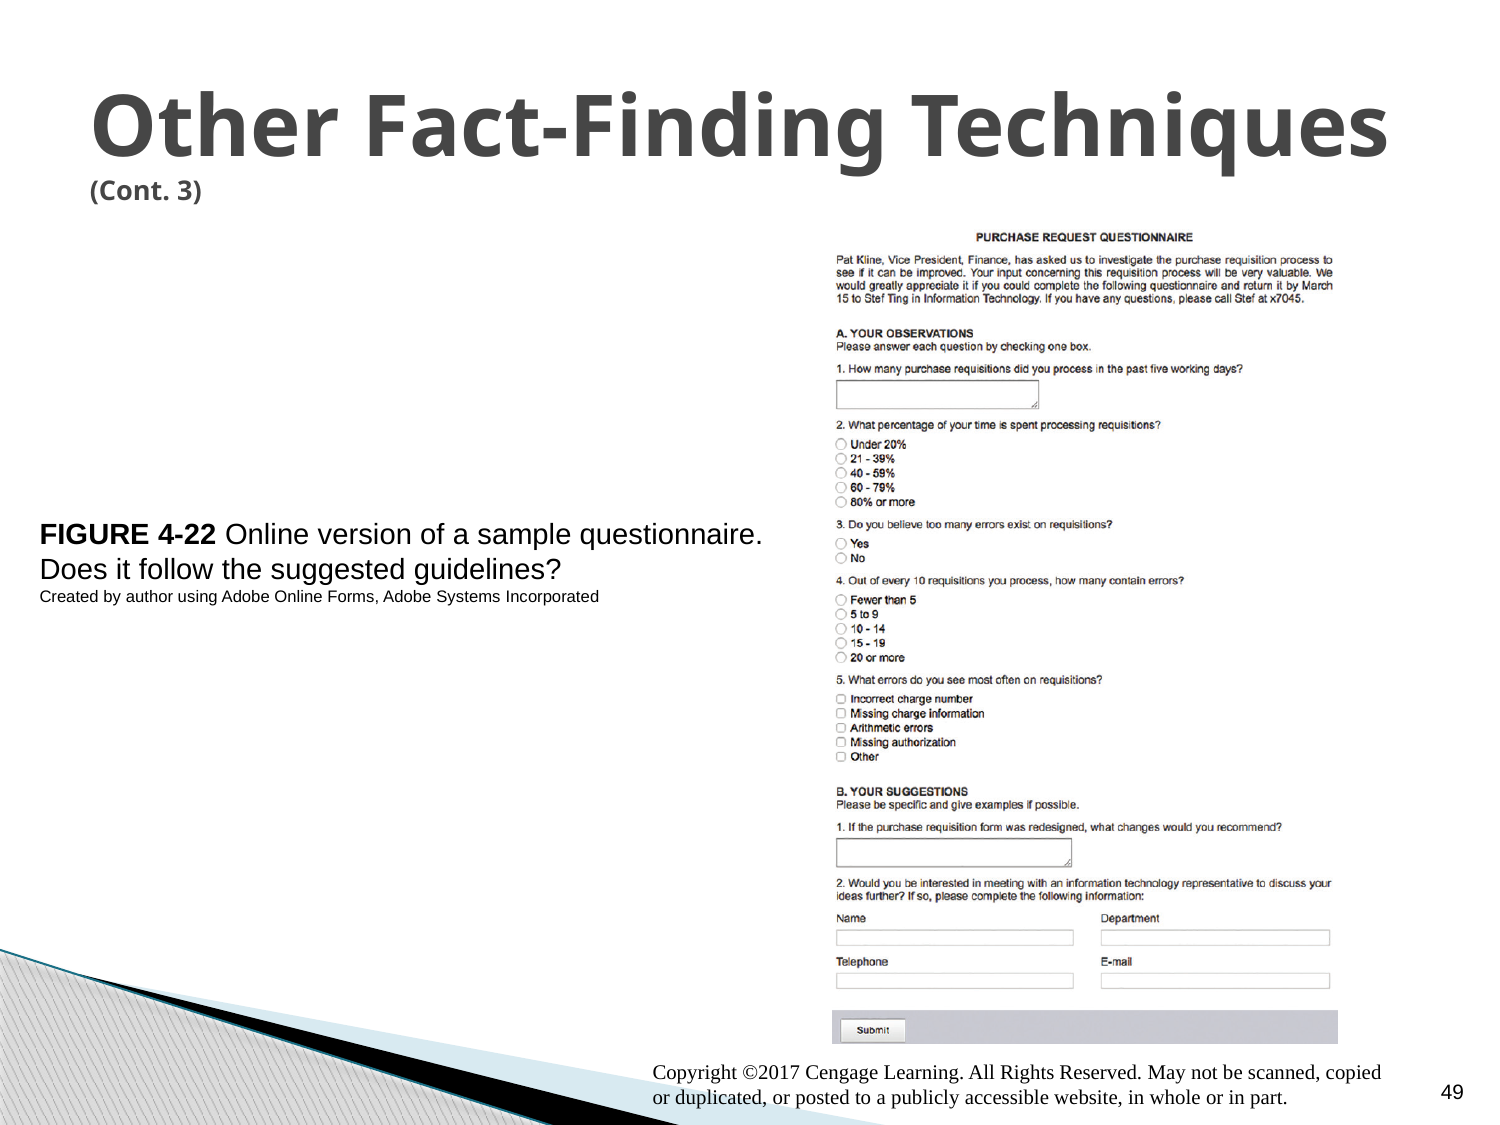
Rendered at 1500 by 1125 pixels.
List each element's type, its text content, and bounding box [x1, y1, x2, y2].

footer Copyright ©2017 Cengage Learning. All Rights Reserved. May not be scanned, copied or duplicated, or posted to a publicly accessible website, in whole or in part. [637, 1051, 1419, 1112]
title Other Fact-Finding Techniques (Cont. 3) [75, 45, 1425, 233]
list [831, 218, 1338, 1044]
text_box FIGURE 4-22 Online version of a sample questionnaire. Does it follow the suggested guidelines? Created by author using Adobe Online Forms, Adobe Systems Incorporated [24, 508, 826, 613]
slide_number 49 [1419, 1051, 1479, 1112]
